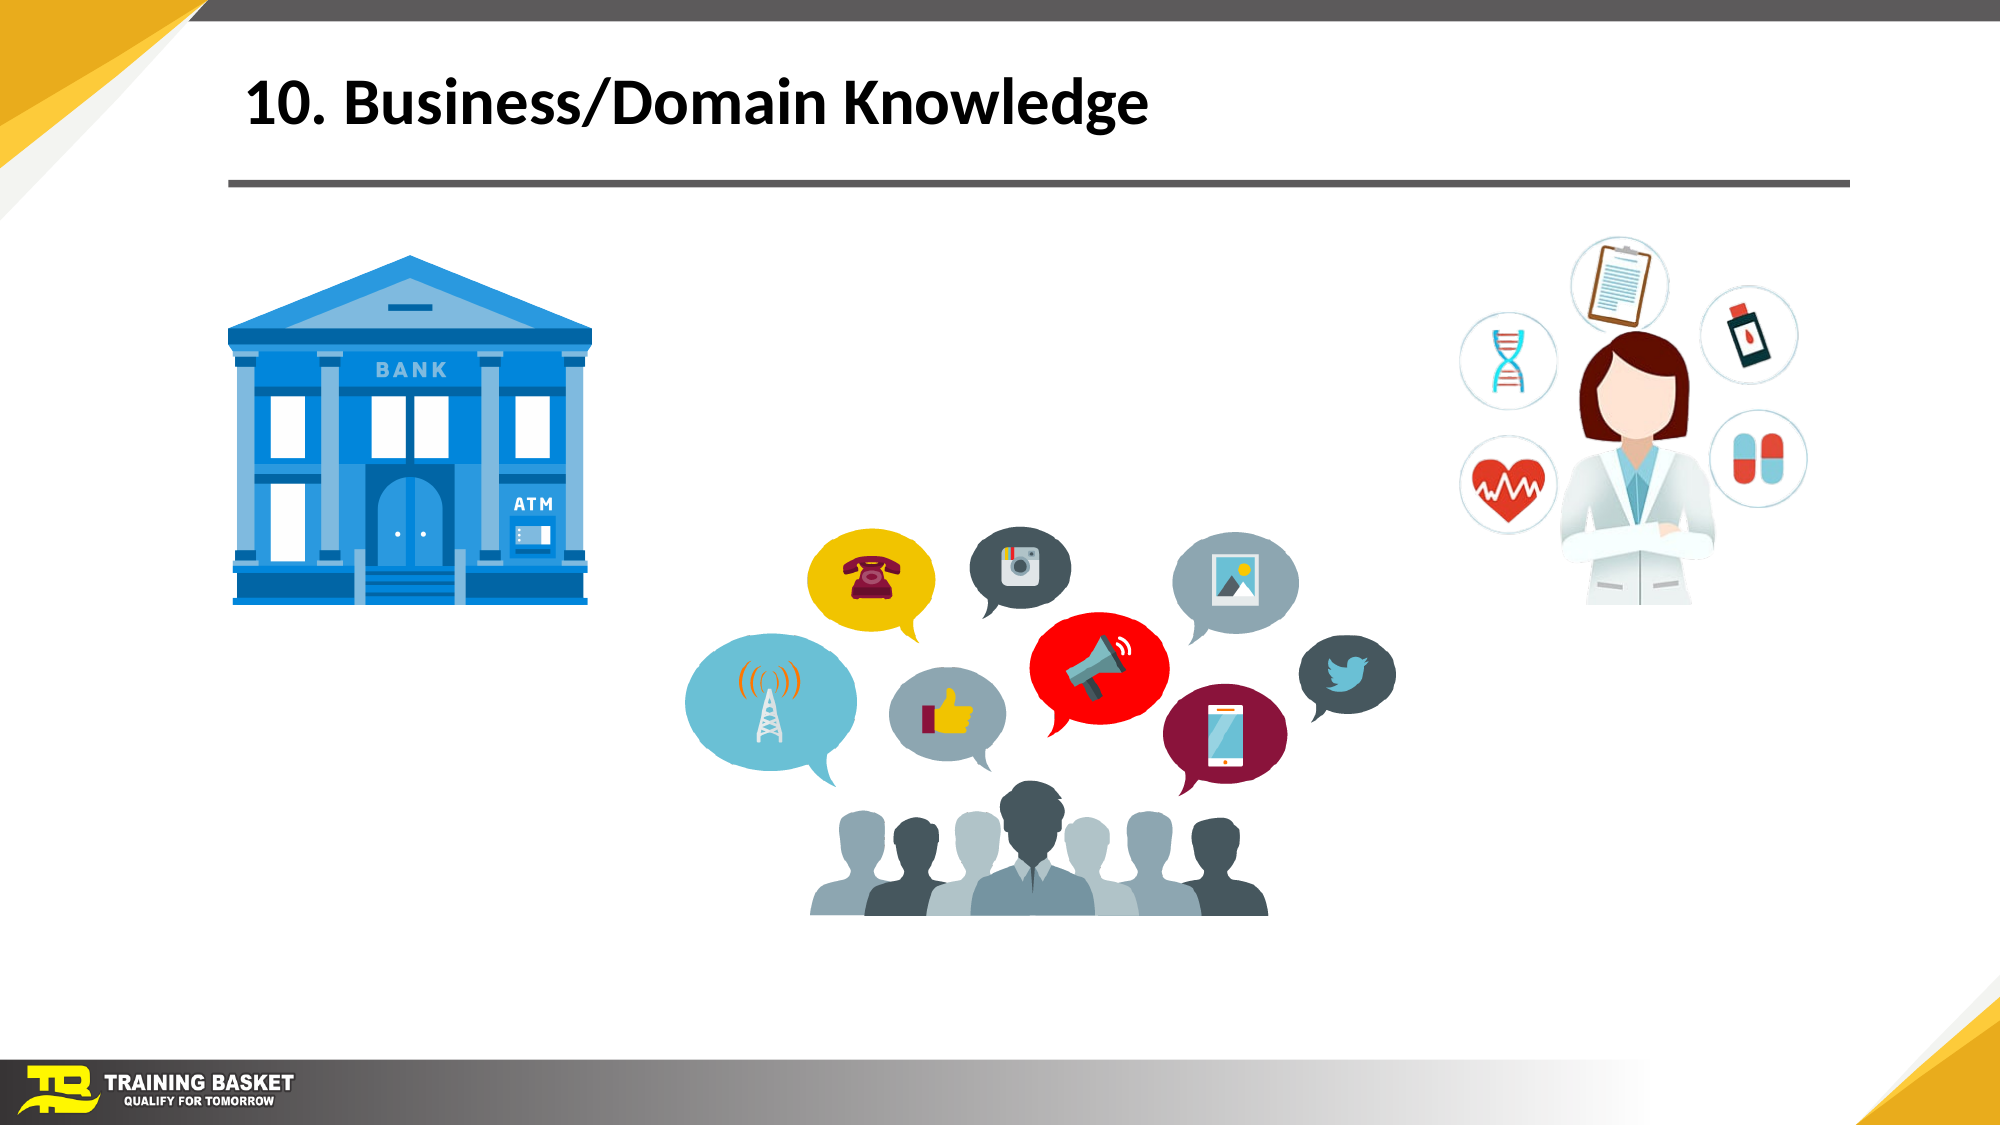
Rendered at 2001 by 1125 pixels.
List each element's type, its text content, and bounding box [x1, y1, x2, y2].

text_box 10. Business/Domain Knowledge [228, 50, 1697, 146]
picture [0, 1059, 1650, 1125]
picture [228, 227, 1814, 925]
text_box [227, 179, 1851, 188]
